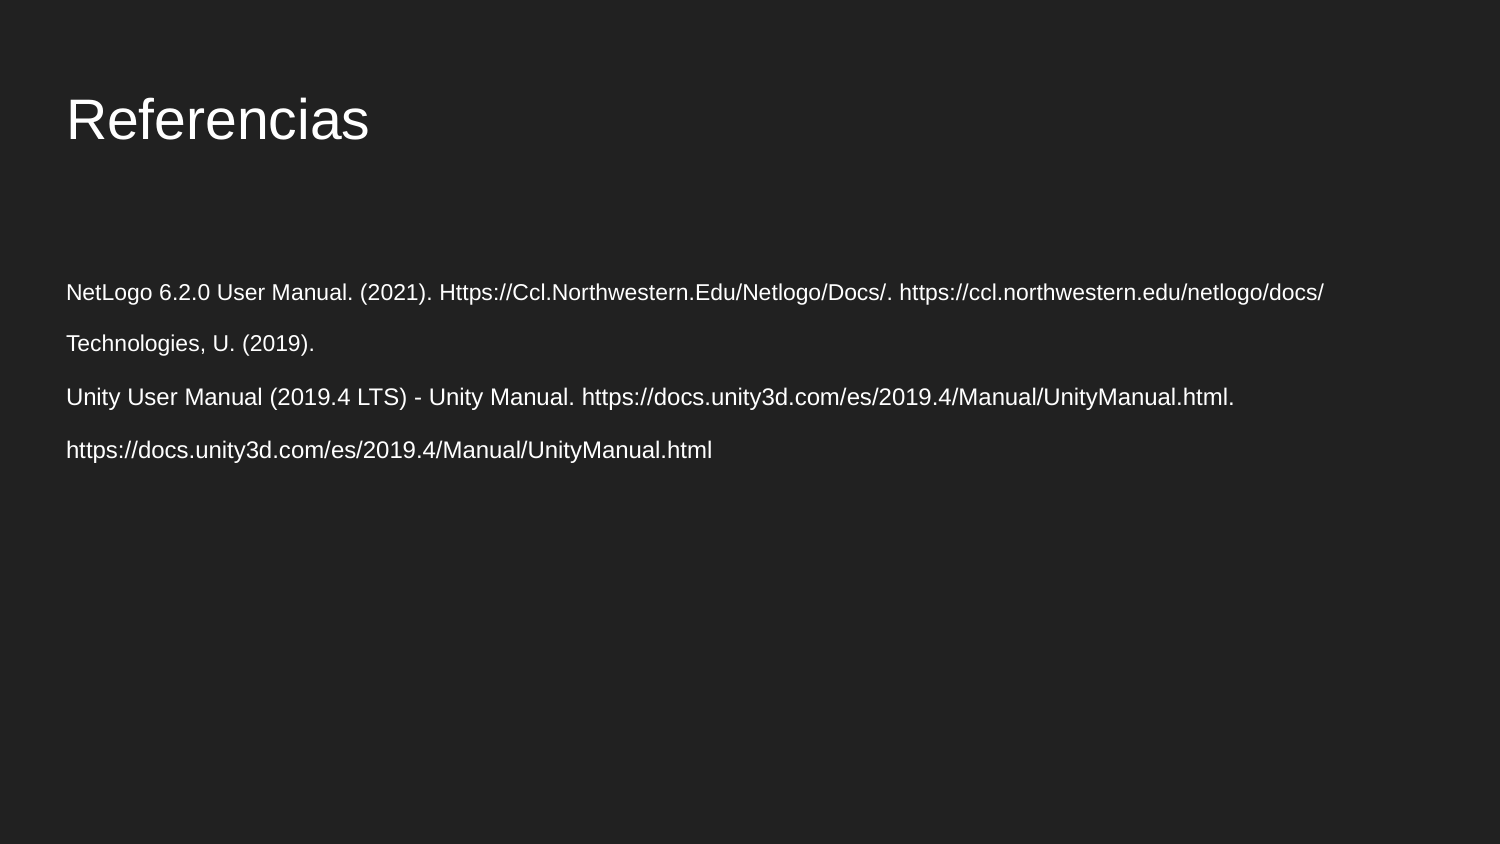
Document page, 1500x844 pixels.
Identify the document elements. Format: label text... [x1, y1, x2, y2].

title Referencias [51, 72, 1449, 167]
list NetLogo 6.2.0 User Manual. (2021). Https://Ccl.Northwestern.Edu/Netlogo/Docs/. https://ccl.northwestern.edu/netlogo/docs/ Technologies, U. (2019). Unity User Manual (2019.4 LTS) - Unity Manual. https://docs.unity3d.com/es/2019.4/Manual/UnityManual.html. https://docs.unity3d.com/es/2019.4/Manual/UnityManual.html [51, 189, 1449, 750]
